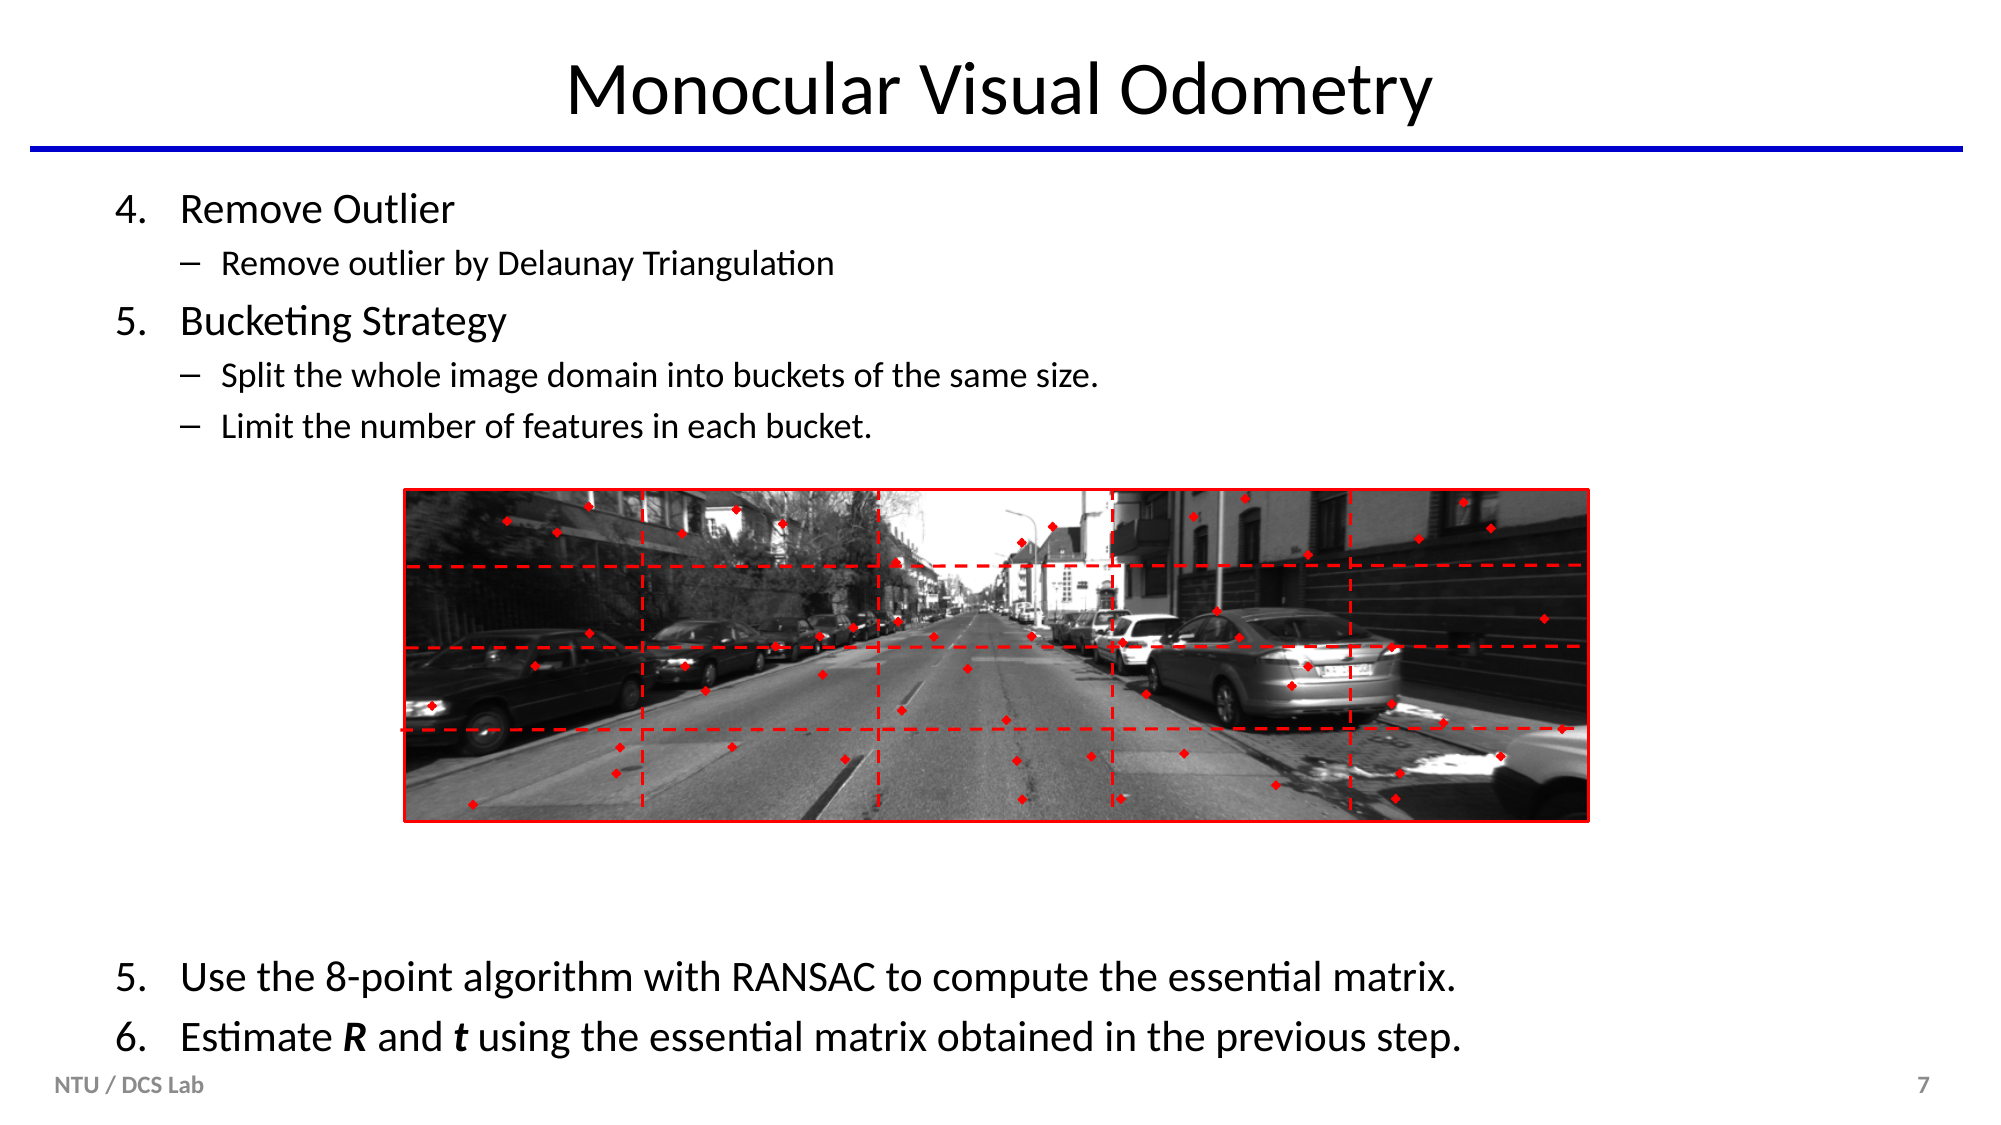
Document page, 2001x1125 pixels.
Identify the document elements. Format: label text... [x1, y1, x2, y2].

footer NTU / DCS Lab [39, 1042, 673, 1125]
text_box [400, 487, 1588, 820]
slide_number 7 [1433, 1042, 1945, 1125]
title Monocular Visual Odometry [99, 30, 1900, 138]
list Remove Outlier Remove outlier by Delaunay Triangulation Bucketing Strategy Split the whole image domain into buckets of the same size. Limit the number of features in each bucket. Use the 8-point algorithm with RANSAC to compute the essential matrix. Estimate R and t using the essential matrix obtained in the previous step. [99, 172, 1888, 1071]
